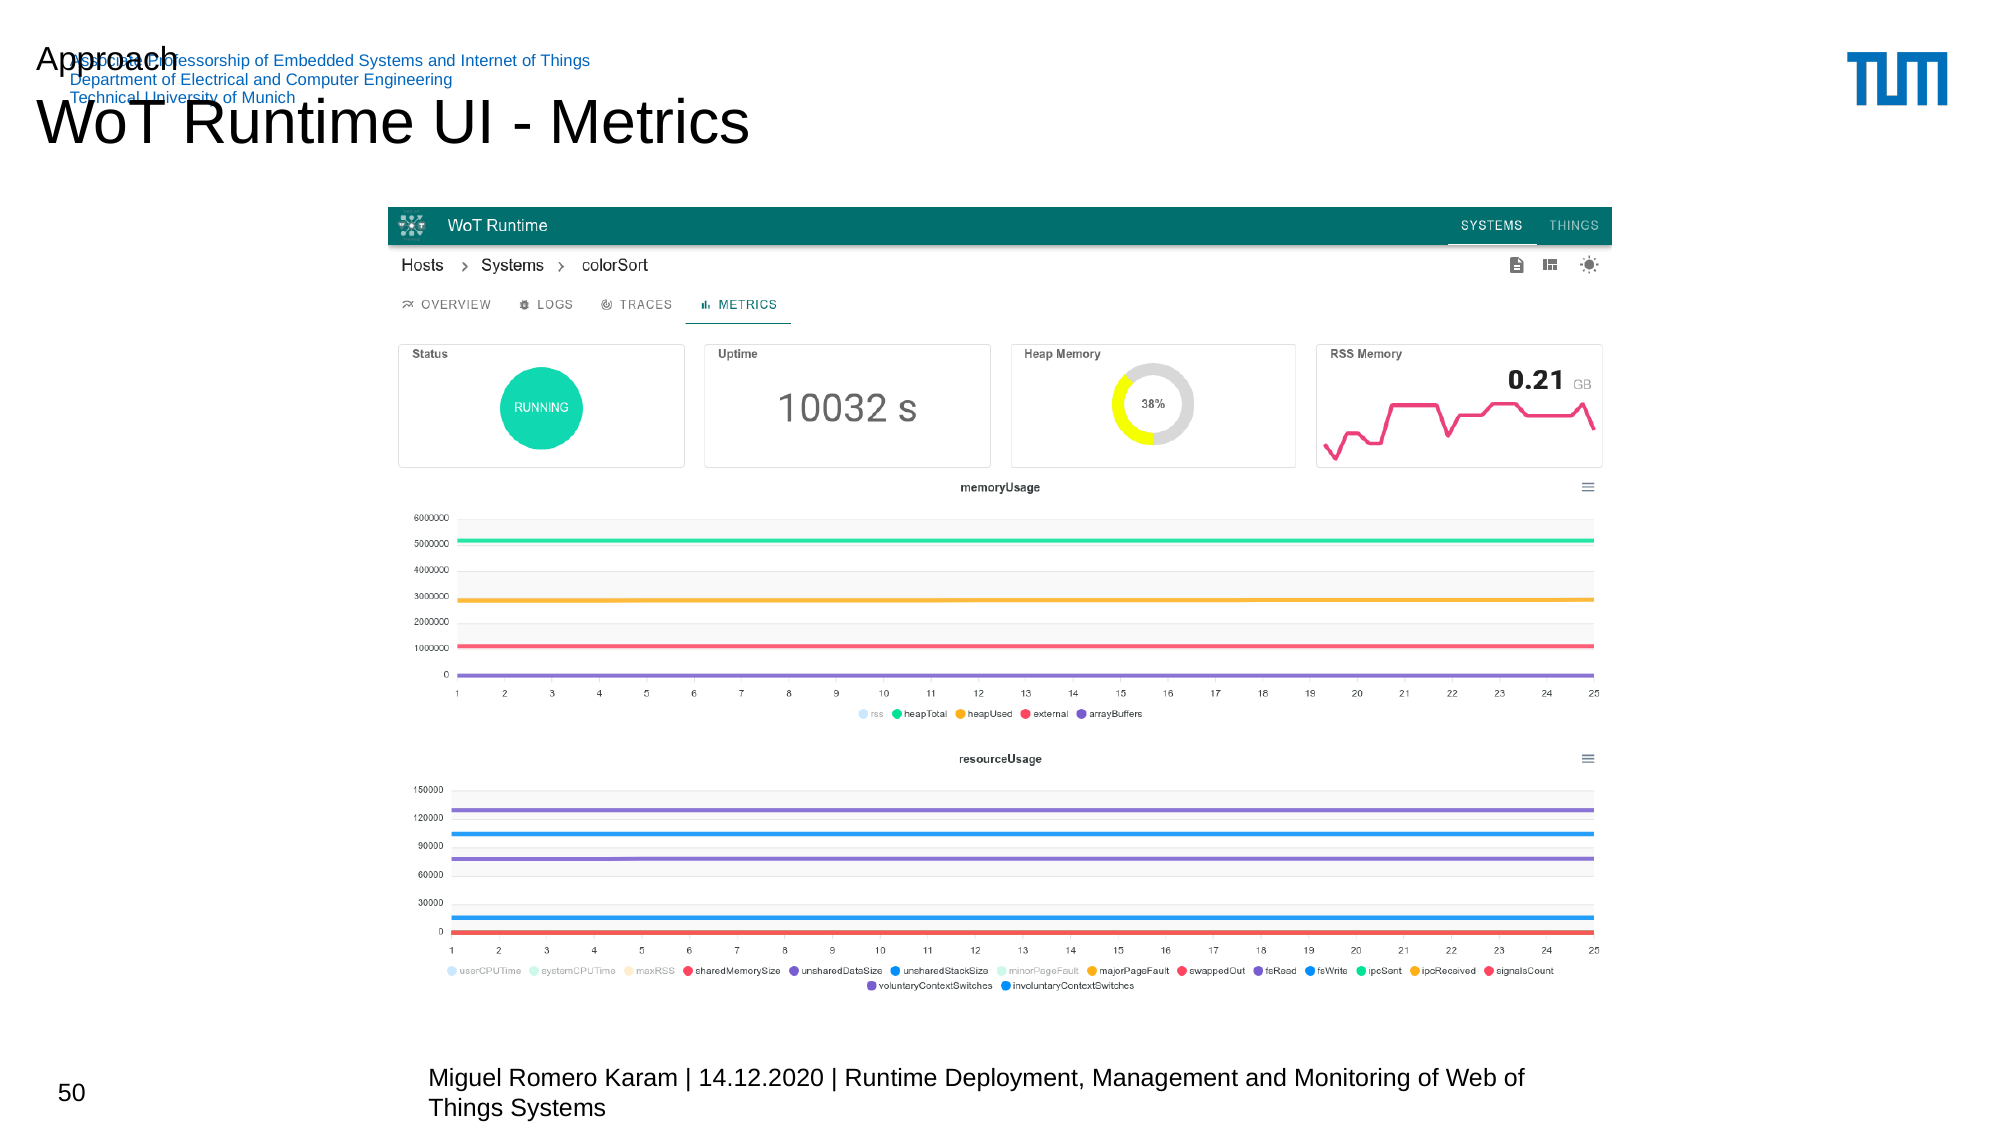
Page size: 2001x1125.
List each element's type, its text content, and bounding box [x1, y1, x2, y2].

footer Miguel Romero Karam | 14.12.2020 | Runtime Deployment, Management and Monitoring of Web of Things Systems [428, 1061, 1572, 1122]
picture [388, 206, 1612, 1009]
title Approach WoT Runtime UI - Metrics [36, 34, 1968, 102]
slide_number ‹#› [36, 1061, 108, 1122]
picture [1801, 0, 2000, 158]
